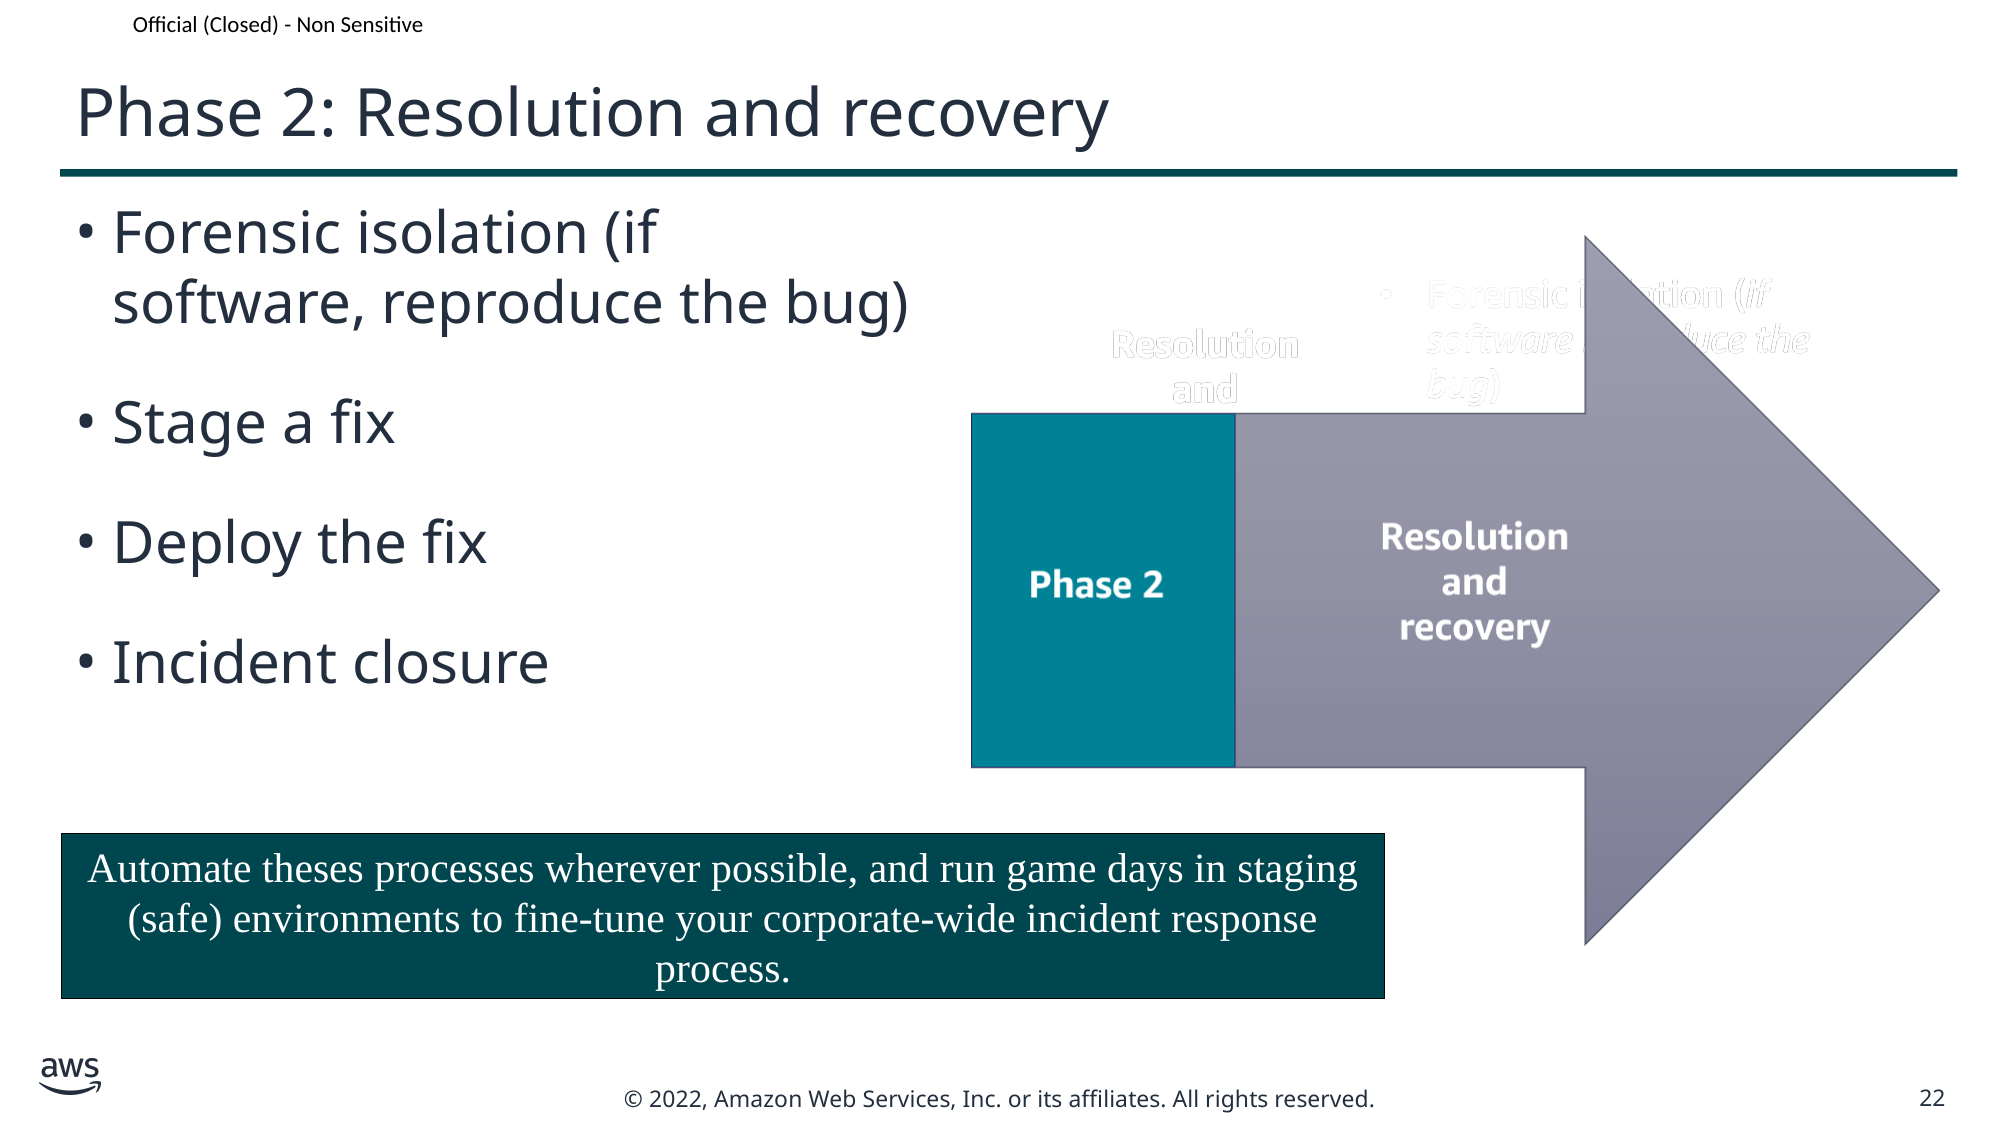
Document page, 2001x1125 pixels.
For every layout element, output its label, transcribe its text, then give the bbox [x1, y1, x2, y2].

list Forensic isolation (if software, reproduce the bug) Stage a fix Deploy the fix Incident closure [60, 187, 935, 1056]
picture [971, 235, 1941, 946]
title Phase 2: Resolution and recovery [60, 49, 1958, 170]
slide_number 22 [1881, 1077, 1961, 1121]
picture [39, 1058, 101, 1095]
text_box Automate theses processes wherever possible, and run game days in staging (safe) environments to fine-tune your corporate-wide incident response process. [61, 833, 1385, 999]
